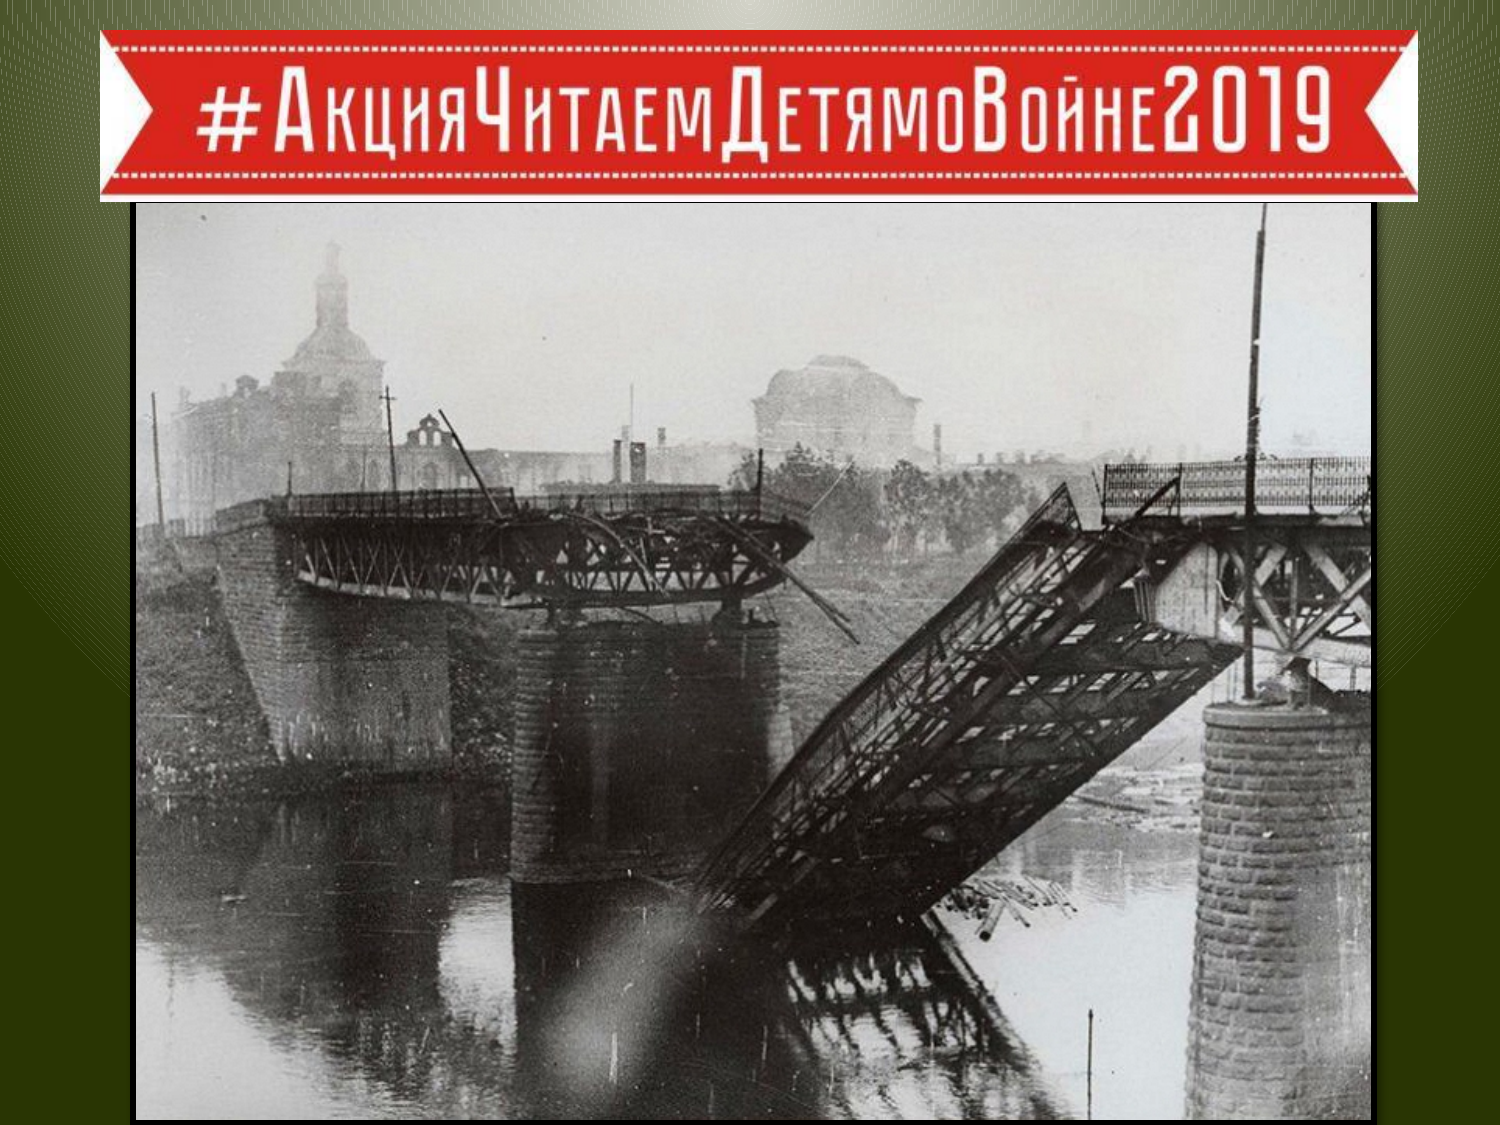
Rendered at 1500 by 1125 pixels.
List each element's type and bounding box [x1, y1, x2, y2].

picture [100, 30, 1418, 1121]
